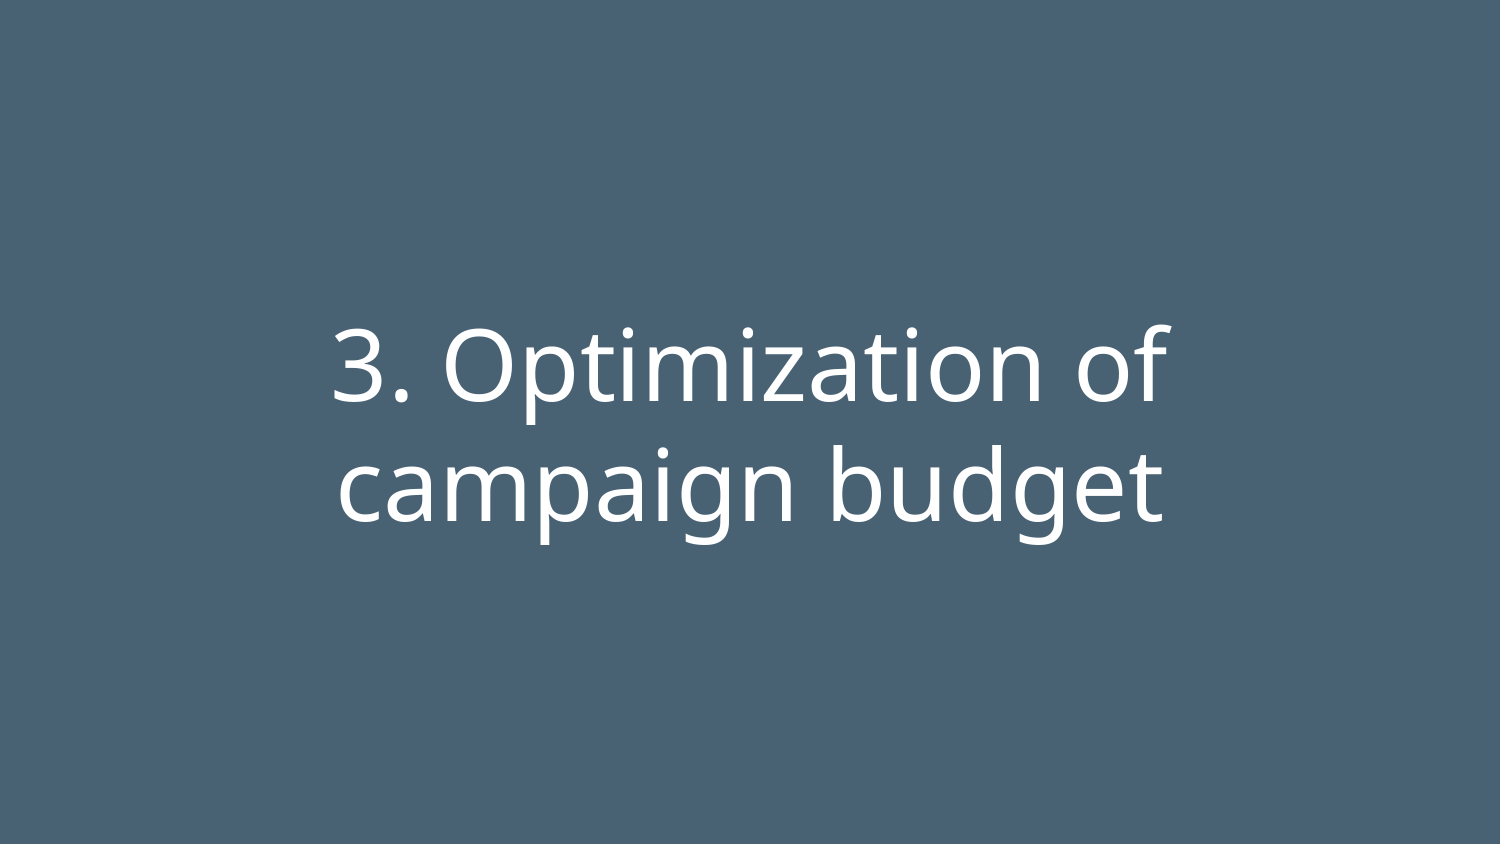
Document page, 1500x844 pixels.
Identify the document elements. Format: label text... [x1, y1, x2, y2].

text_box 3. Optimization of campaign budget [123, 253, 1377, 591]
